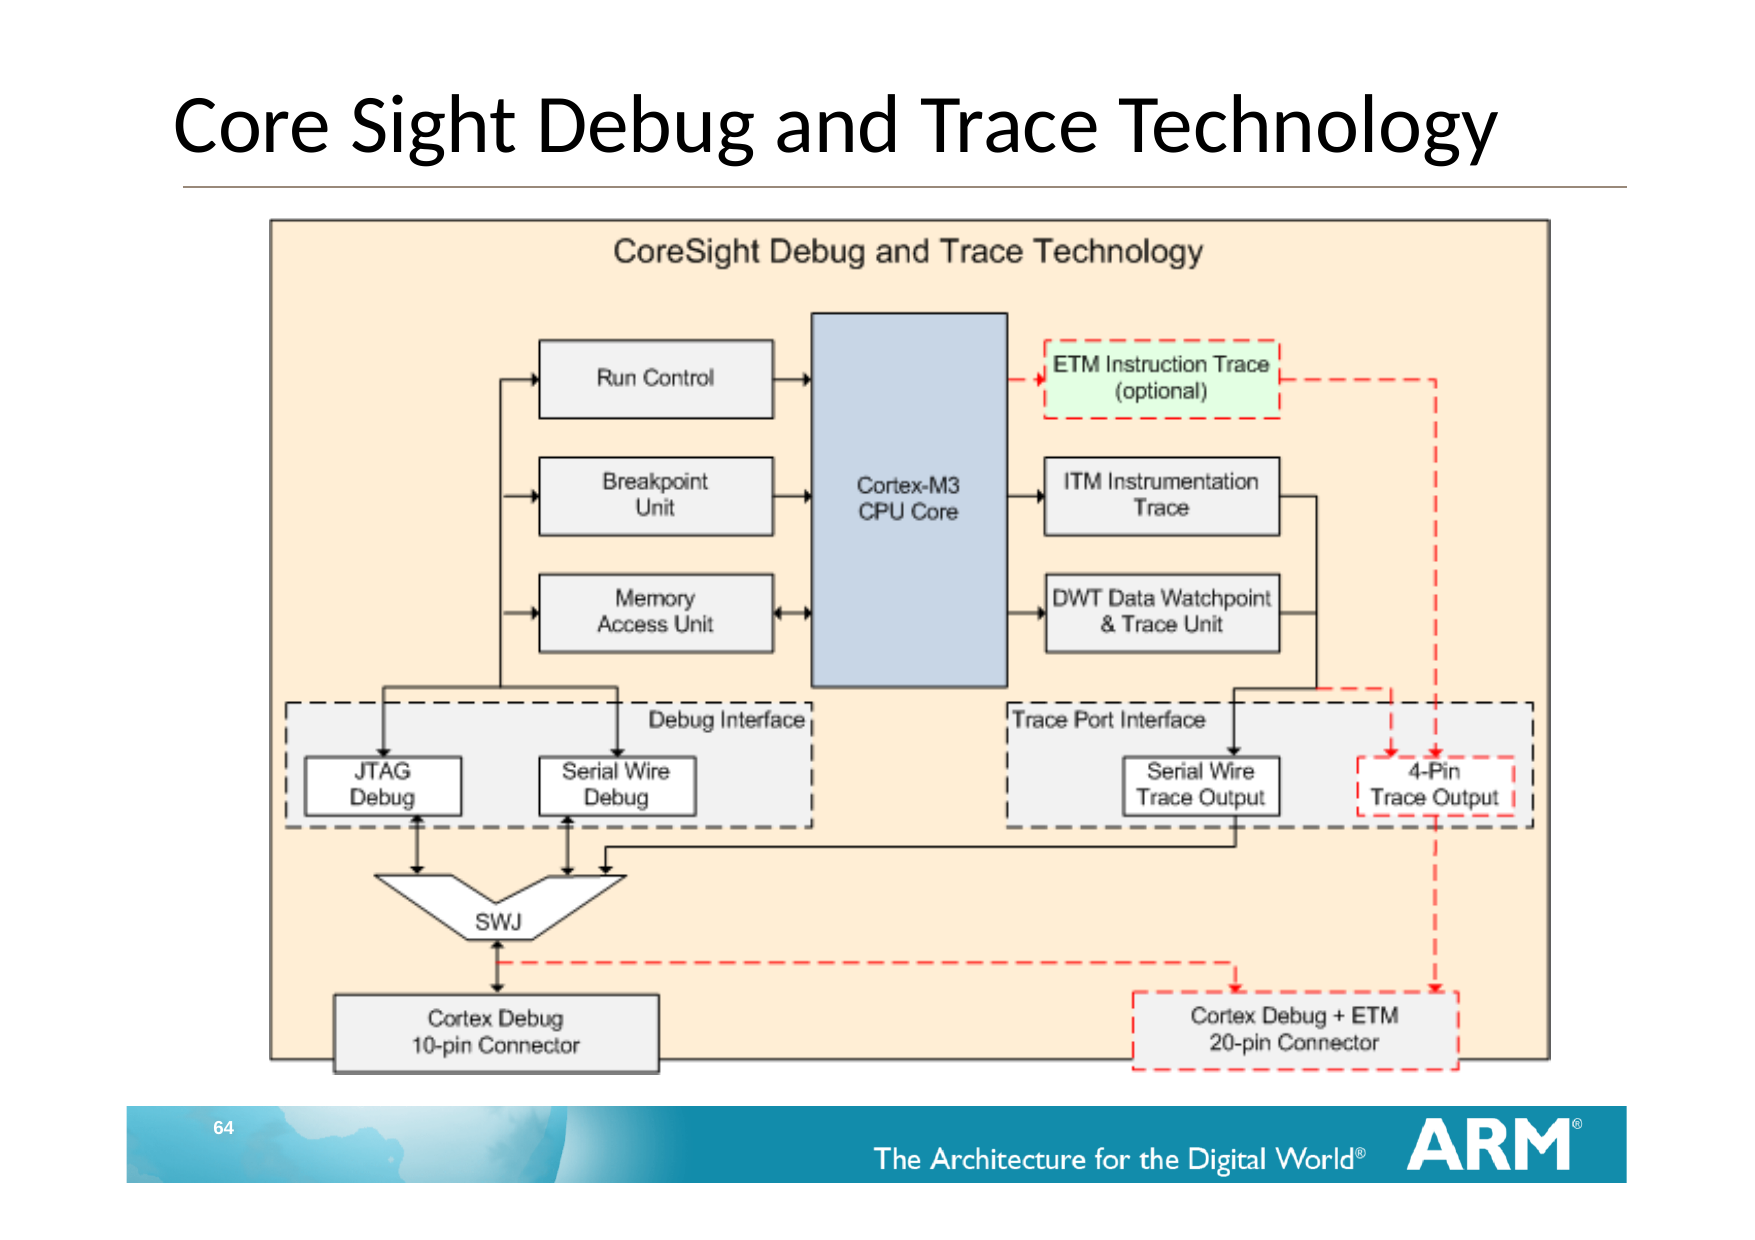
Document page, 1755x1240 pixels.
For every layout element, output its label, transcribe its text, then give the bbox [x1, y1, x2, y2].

picture [126, 1106, 1627, 1183]
title Core Sight Debug and Trace Technology [173, 80, 1581, 172]
picture [269, 217, 1551, 1075]
slide_number 64 [198, 1115, 287, 1176]
